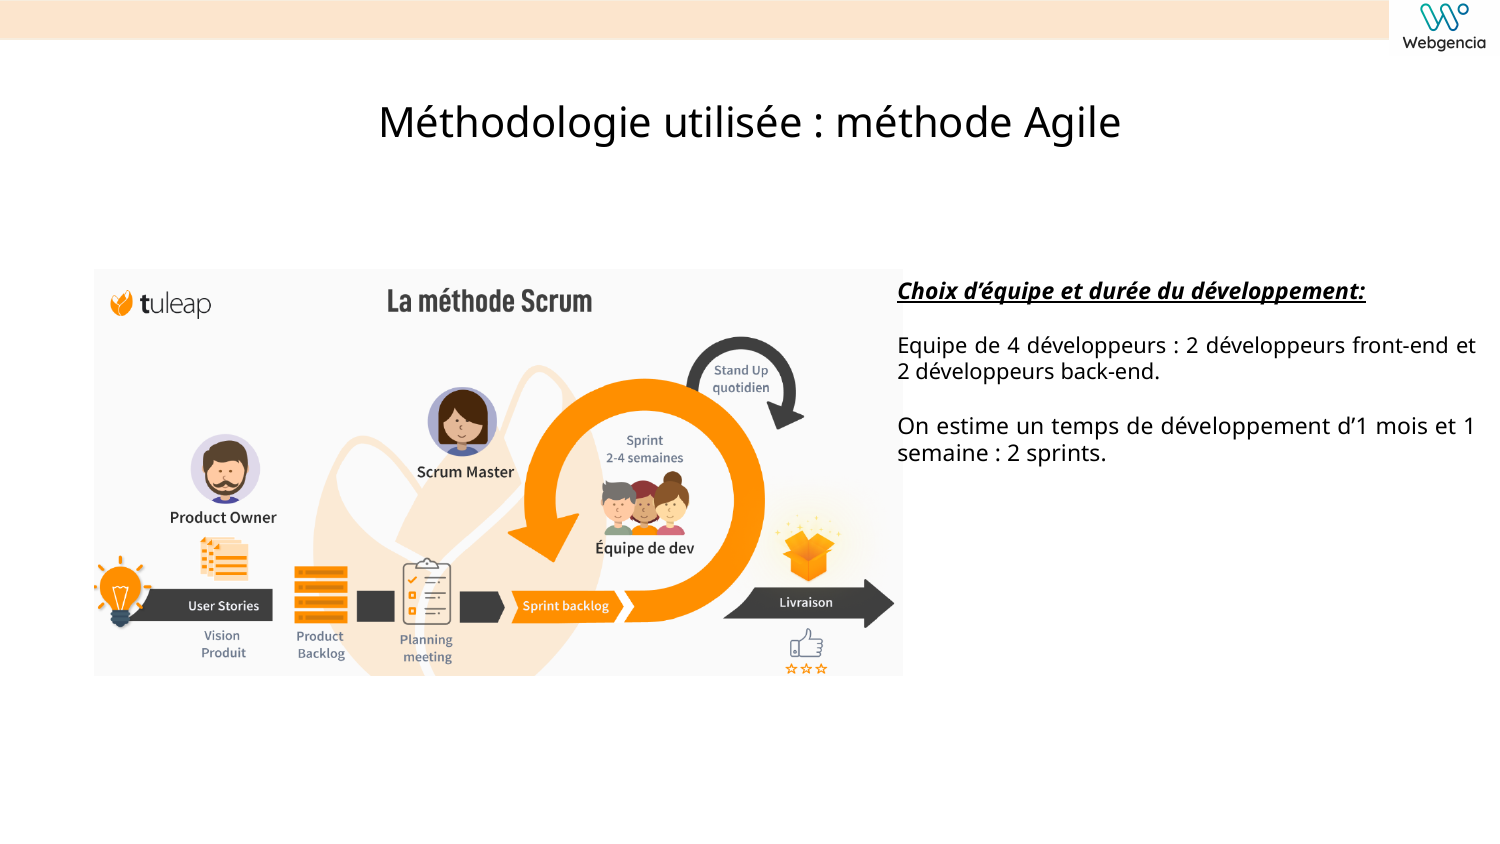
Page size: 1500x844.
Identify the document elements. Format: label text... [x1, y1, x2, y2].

text_box [0, 0, 1387, 40]
list [51, 189, 1449, 750]
title Méthodologie utilisée : méthode Agile [51, 72, 1449, 167]
text_box Choix d’équipe et durée du développement: Equipe de 4 développeurs : 2 développeurs front-end et 2 développeurs back-end. On estime un temps de développement d’1 mois et 1 semaine : 2 sprints. [905, 269, 1492, 474]
picture [94, 268, 903, 676]
picture [1389, 0, 1500, 57]
